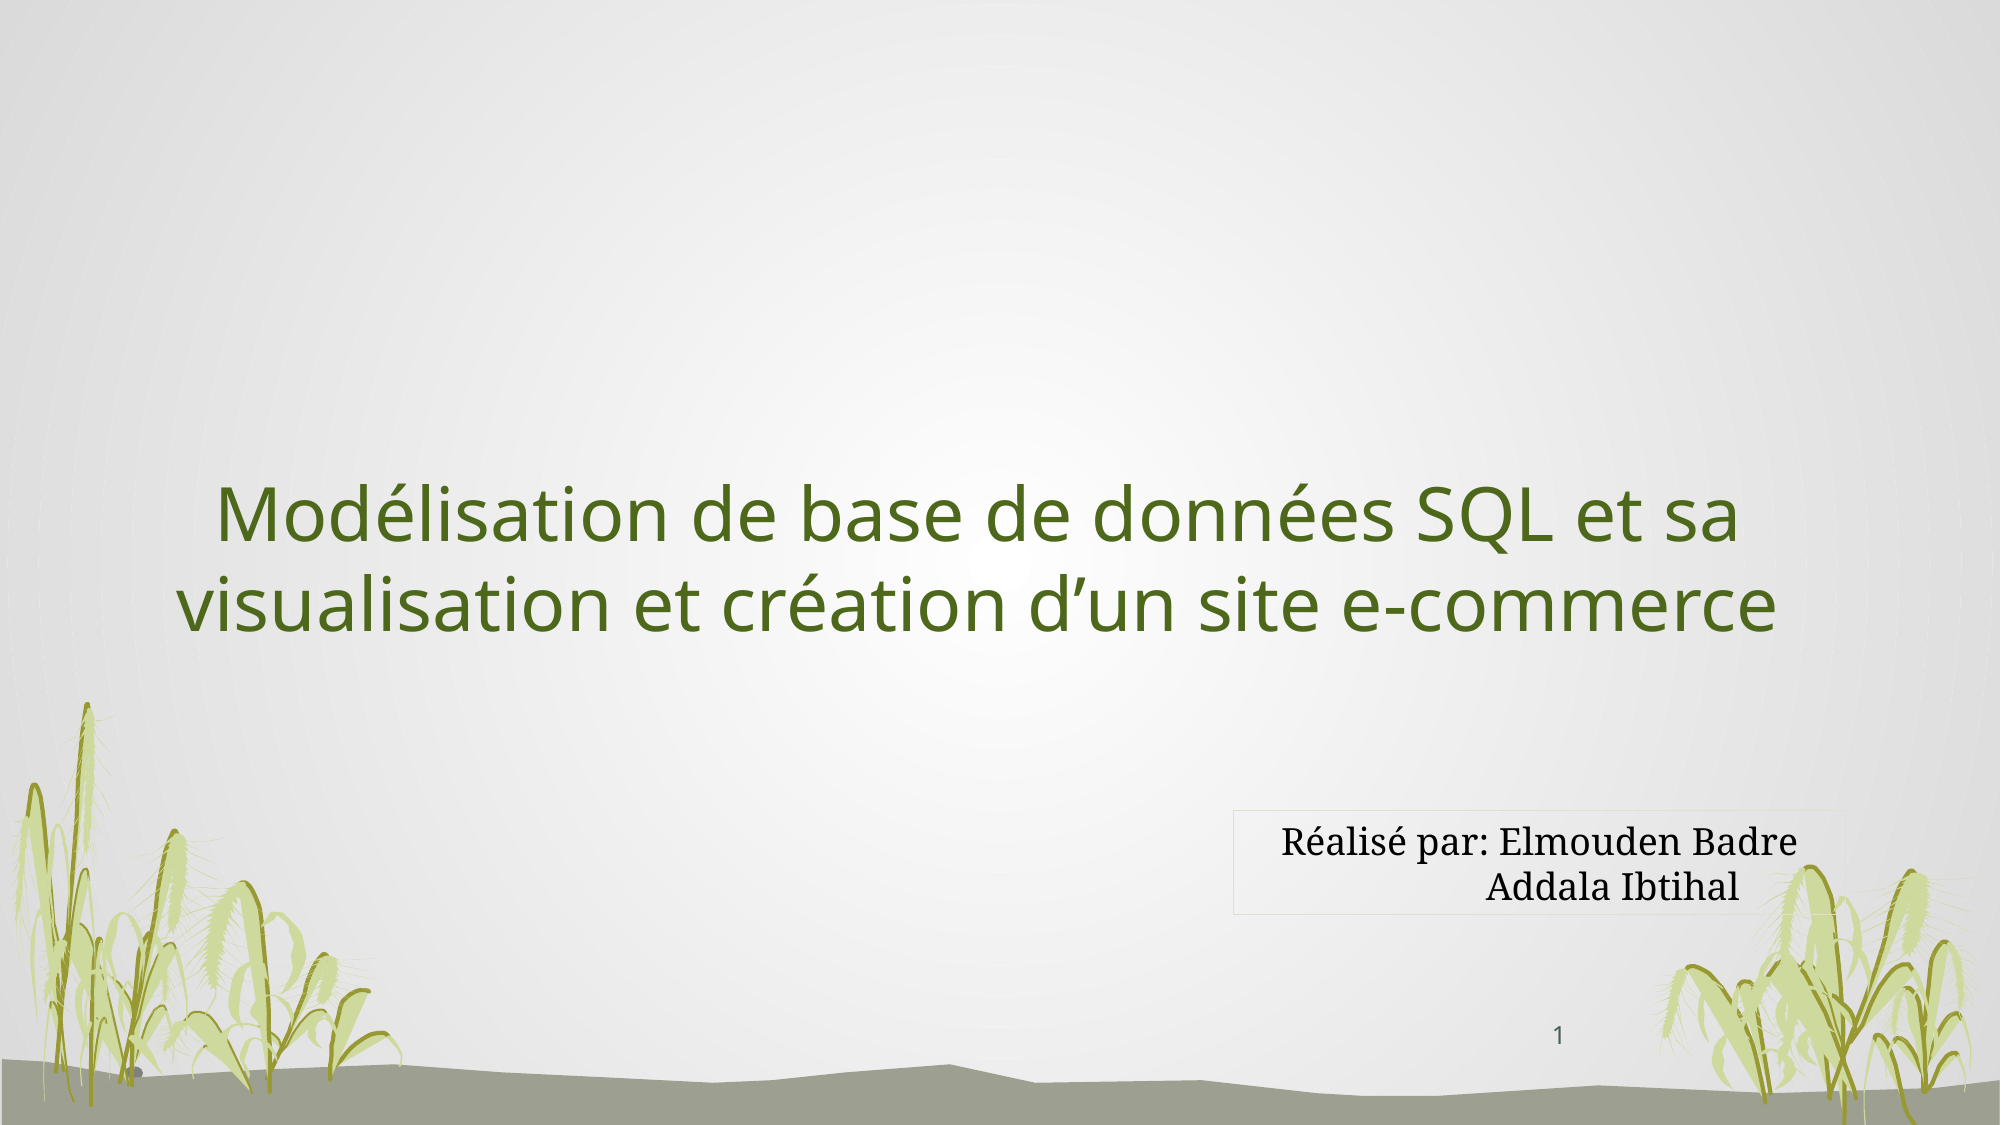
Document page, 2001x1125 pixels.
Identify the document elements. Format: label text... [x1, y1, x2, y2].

slide_number 1 [1547, 1006, 1671, 1067]
text_box Réalisé par: Elmouden Badre Addala Ibtihal [1233, 810, 1846, 915]
title Modélisation de base de données SQL et sa visualisation et création d’un site e-commerce [128, 315, 1829, 654]
